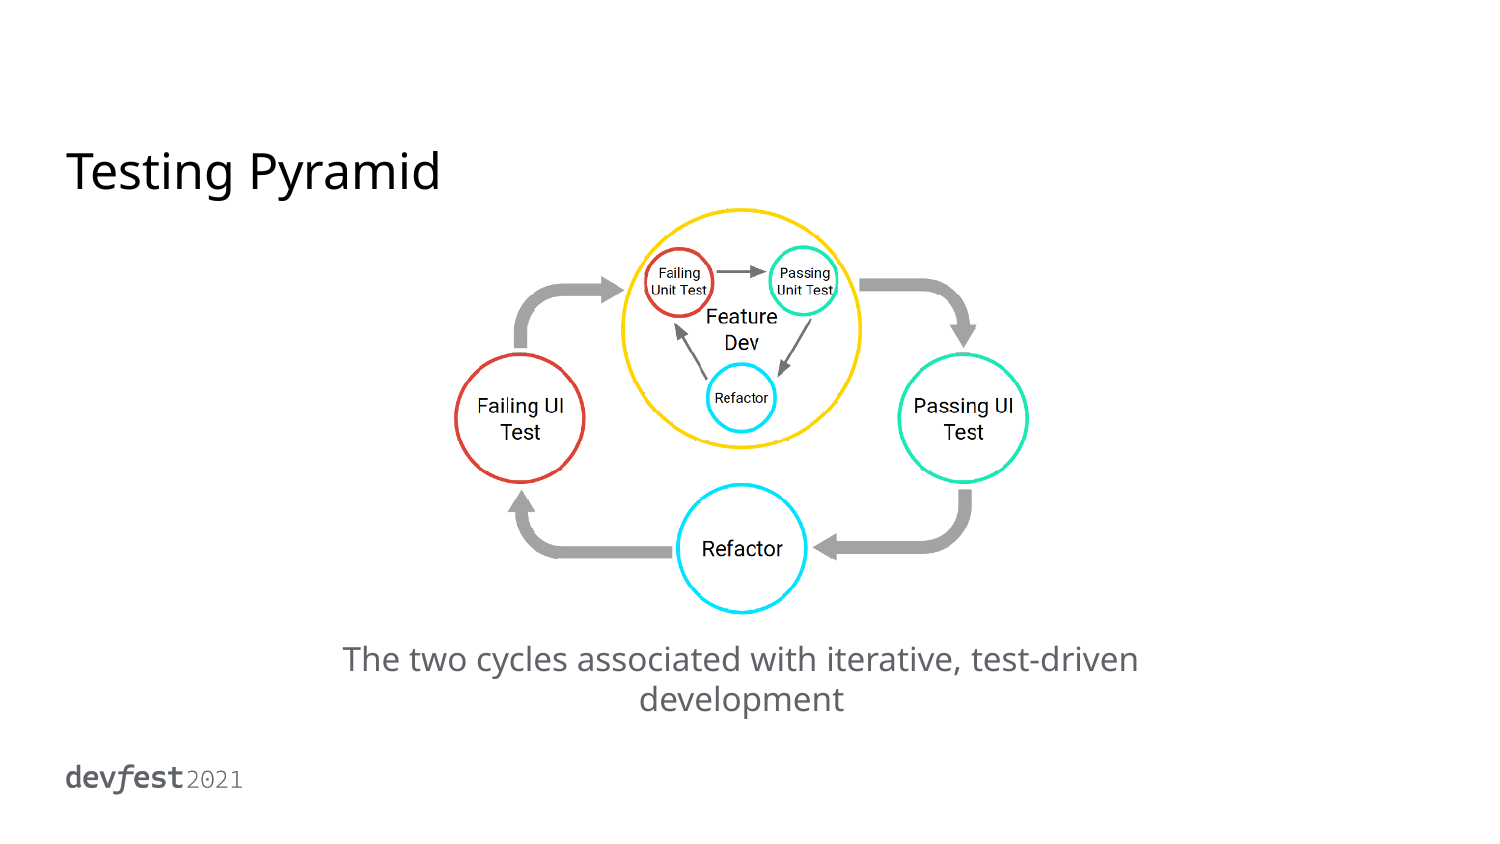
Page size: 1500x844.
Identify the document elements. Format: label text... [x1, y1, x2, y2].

title Testing Pyramid [51, 91, 512, 216]
picture [65, 761, 243, 797]
picture [452, 206, 1032, 617]
text_box The two cycles associated with iterative, test-driven development [308, 623, 1175, 734]
